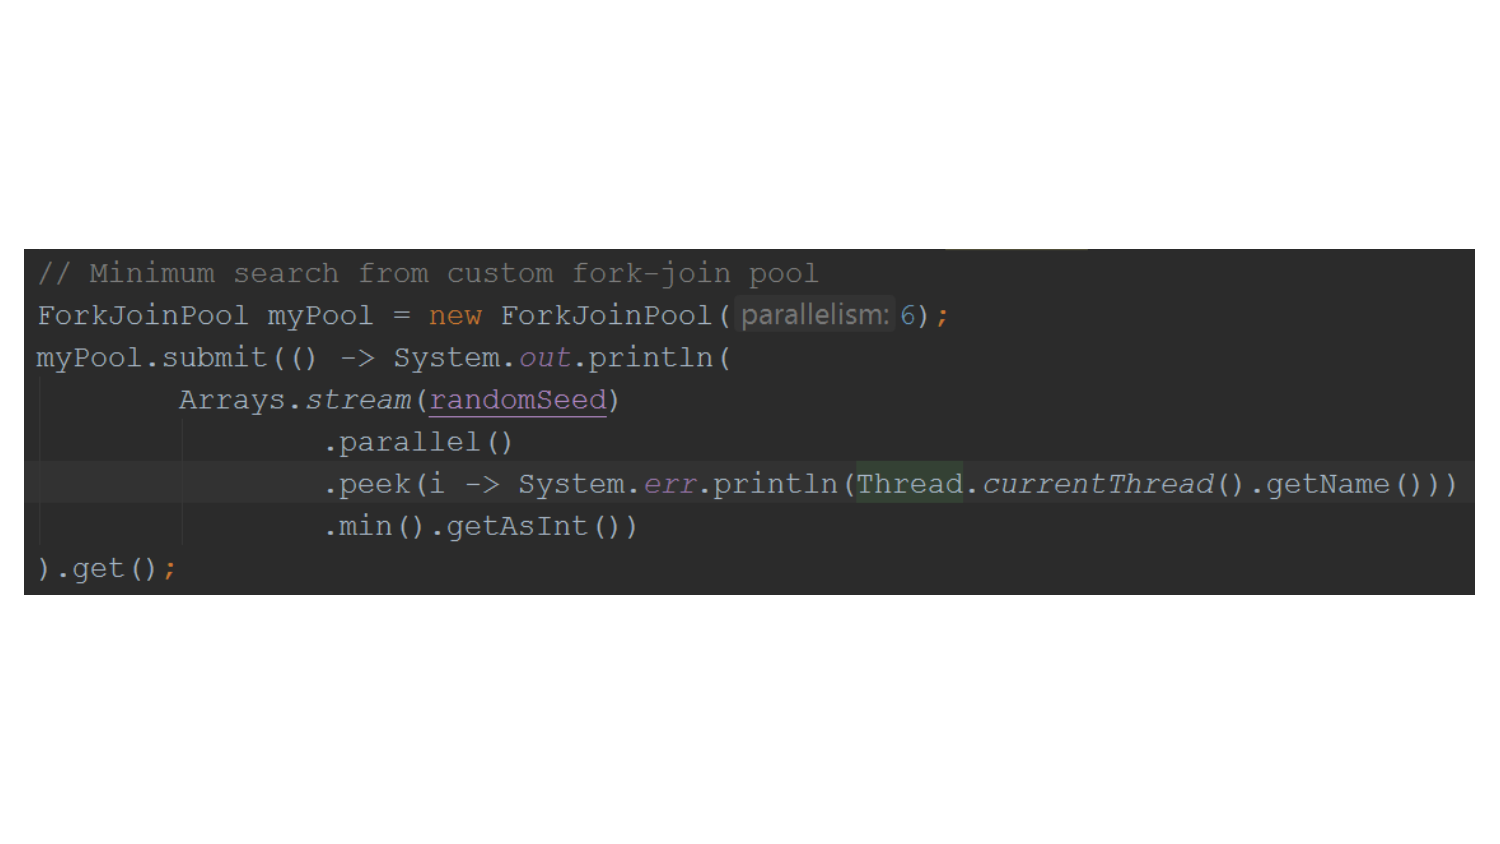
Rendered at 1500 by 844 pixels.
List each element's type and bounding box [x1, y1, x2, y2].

picture [24, 249, 1476, 595]
